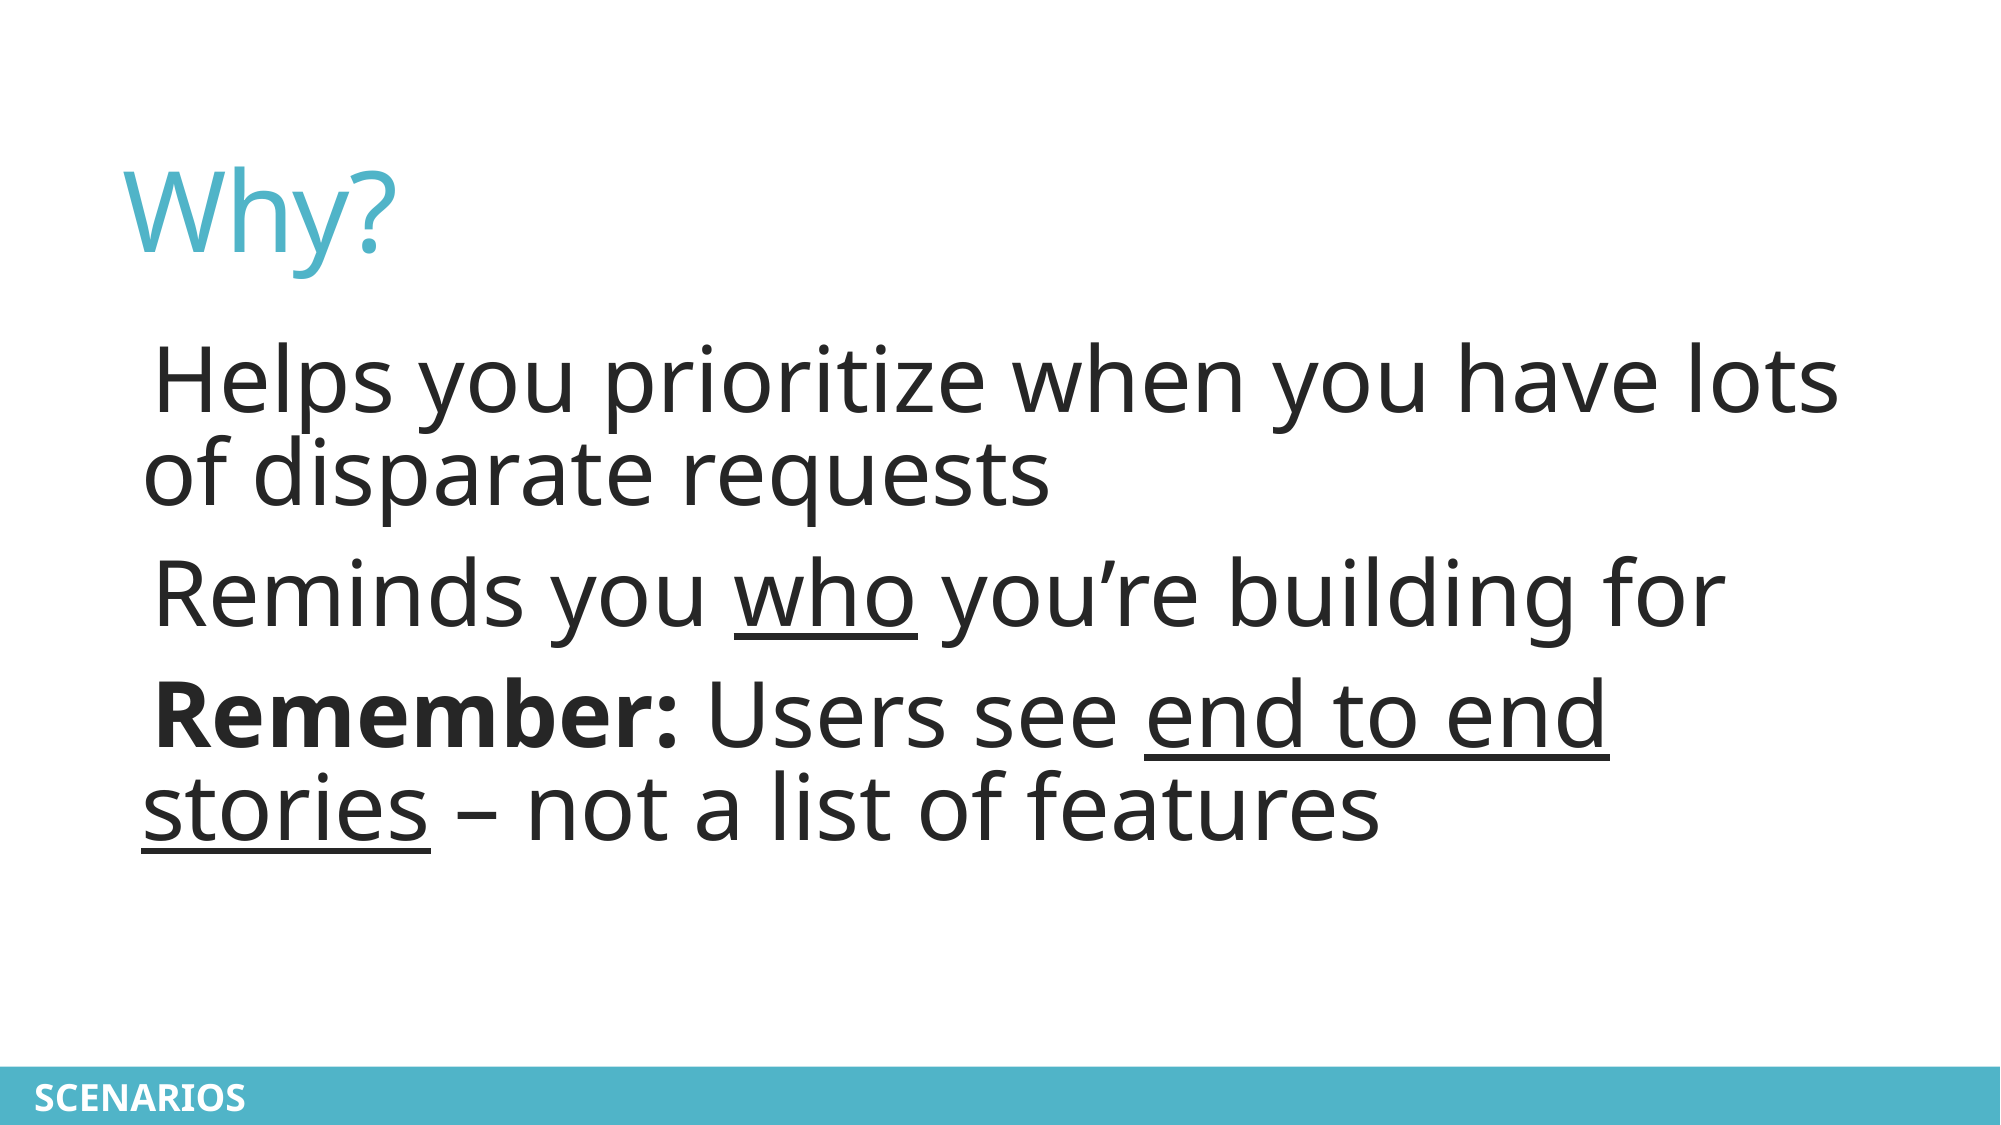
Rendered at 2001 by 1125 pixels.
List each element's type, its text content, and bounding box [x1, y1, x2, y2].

title Why? [107, 81, 1875, 354]
list Helps you prioritize when you have lots of disparate requests Reminds you who you’re building for Remember: Users see end to end stories – not a list of features [111, 329, 1876, 948]
text_box SCENARIOS [0, 1066, 2000, 1125]
